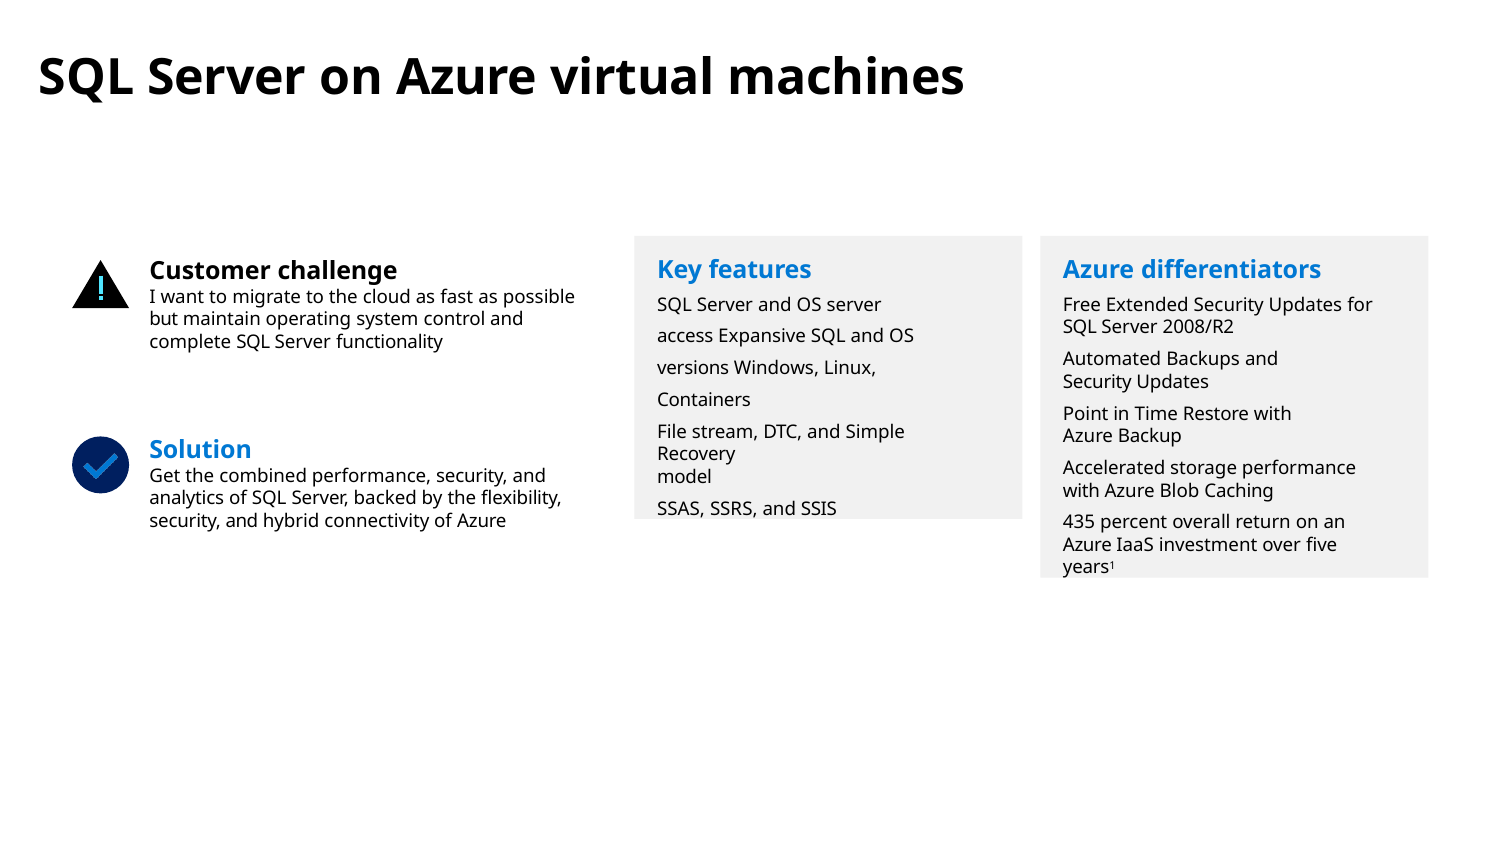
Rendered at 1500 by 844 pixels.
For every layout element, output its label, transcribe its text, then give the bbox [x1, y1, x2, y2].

title SQL Server on Azure virtual machines [37, 42, 1039, 186]
text_box Key features SQL Server and OS server access Expansive SQL and OS versions Windows, Linux, Containers File stream, DTC, and Simple Recovery model SSAS, SSRS, and SSIS [634, 235, 1023, 519]
text_box Azure differentiators Free Extended Security Updates for SQL Server 2008/R2 Automated Backups and Security Updates Point in Time Restore with Azure Backup Accelerated storage performance with Azure Blob Caching 435 percent overall return on an Azure IaaS investment over five years1 [1040, 235, 1429, 578]
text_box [71, 436, 130, 494]
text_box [71, 259, 130, 309]
text_box Customer challenge I want to migrate to the cloud as fast as possible but maintain operating system control and complete SQL Server functionality [147, 252, 590, 352]
text_box Solution Get the combined performance, security, and analytics of SQL Server, backed by the flexibility, security, and hybrid connectivity of Azure [147, 432, 598, 531]
